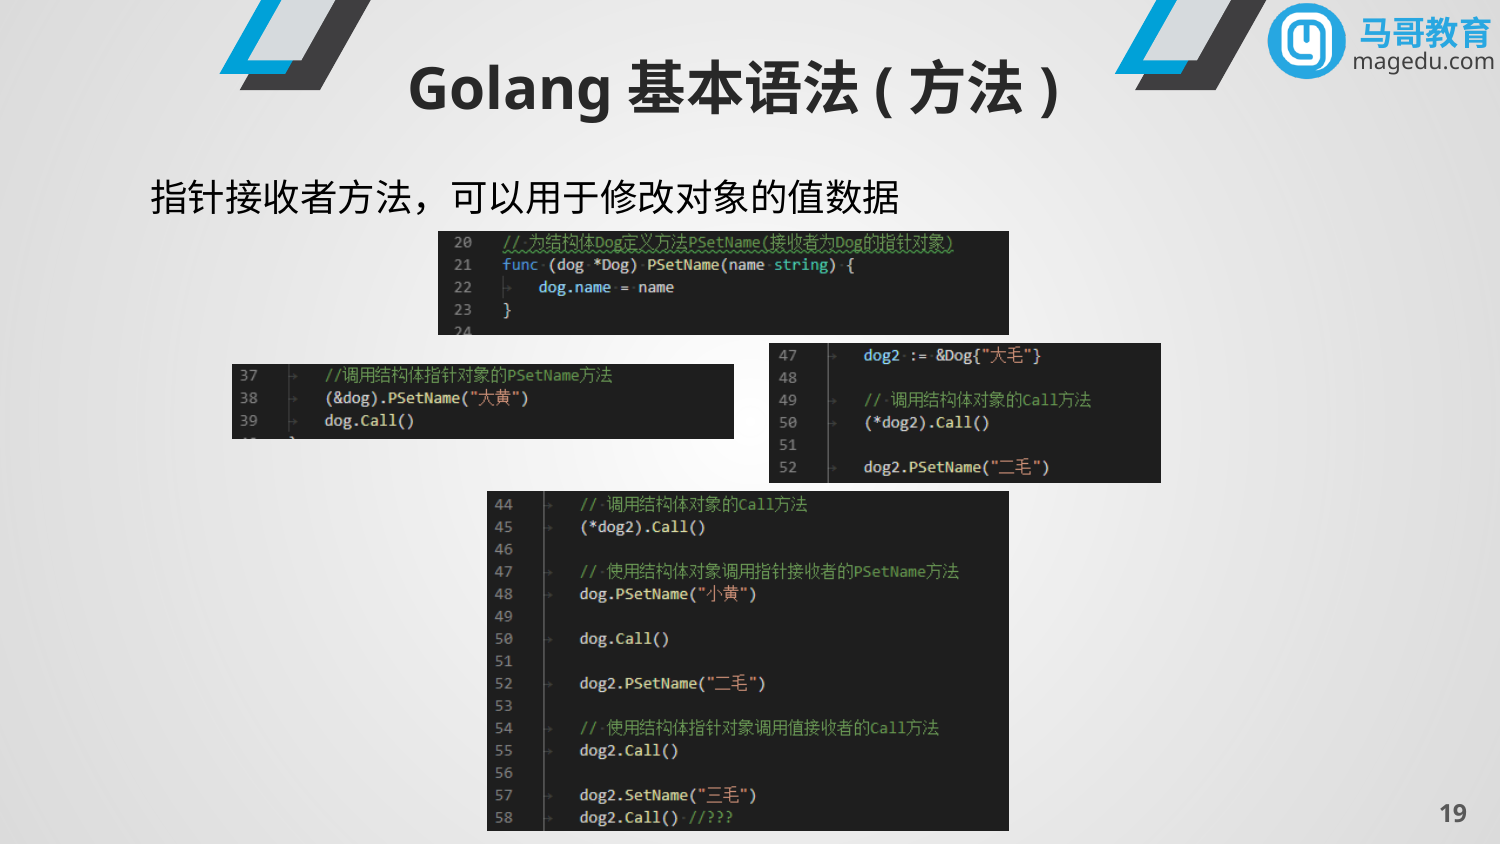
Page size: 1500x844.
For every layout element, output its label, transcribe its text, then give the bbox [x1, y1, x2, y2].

picture [487, 491, 1009, 831]
picture [232, 364, 734, 439]
picture [769, 343, 1161, 483]
text_box Golang基本语法(方法) [392, 43, 1074, 129]
picture [438, 231, 1009, 335]
picture [1265, 0, 1348, 82]
text_box 指针接收者方法，可以用于修改对象的值数据 [135, 166, 1365, 226]
